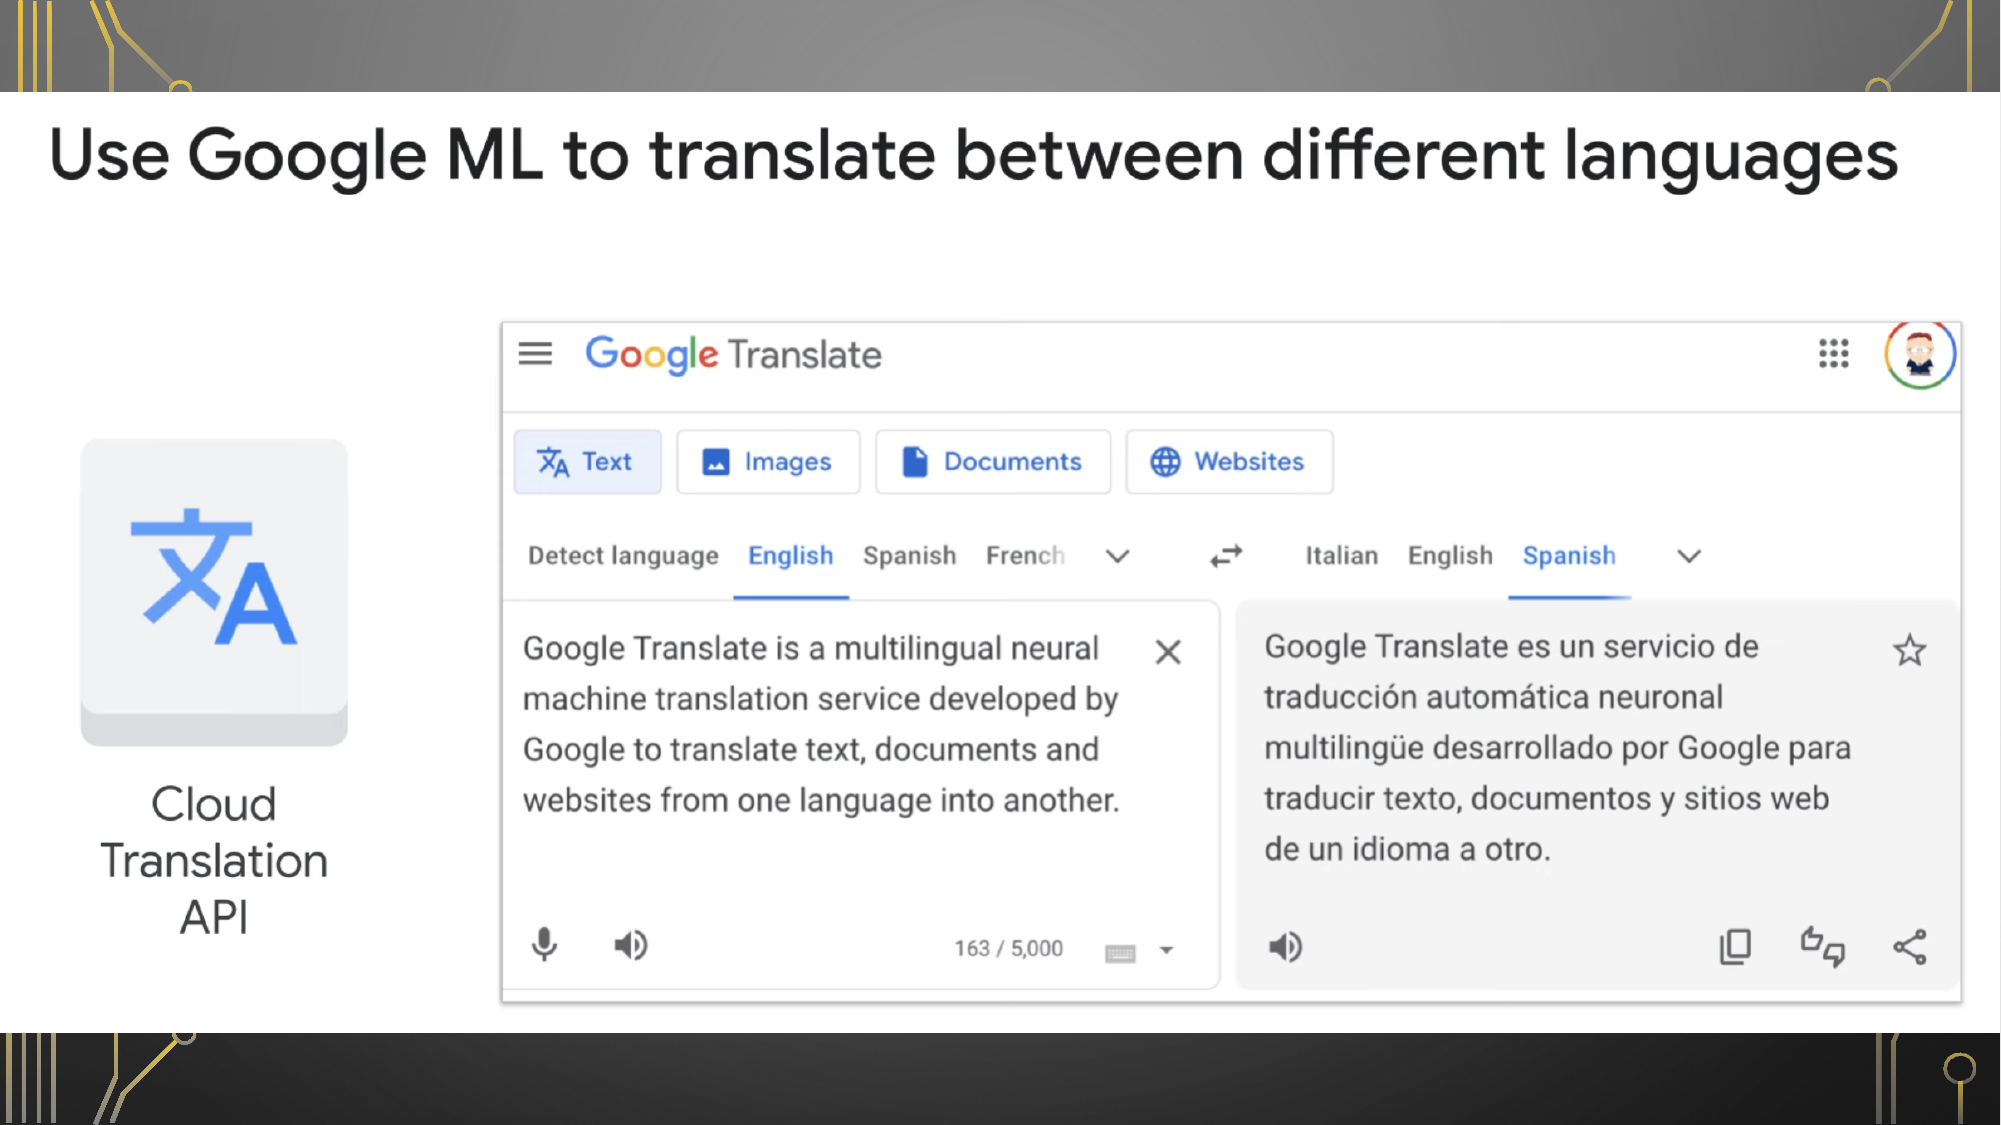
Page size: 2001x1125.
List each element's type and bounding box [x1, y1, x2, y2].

picture [0, 91, 2000, 1033]
